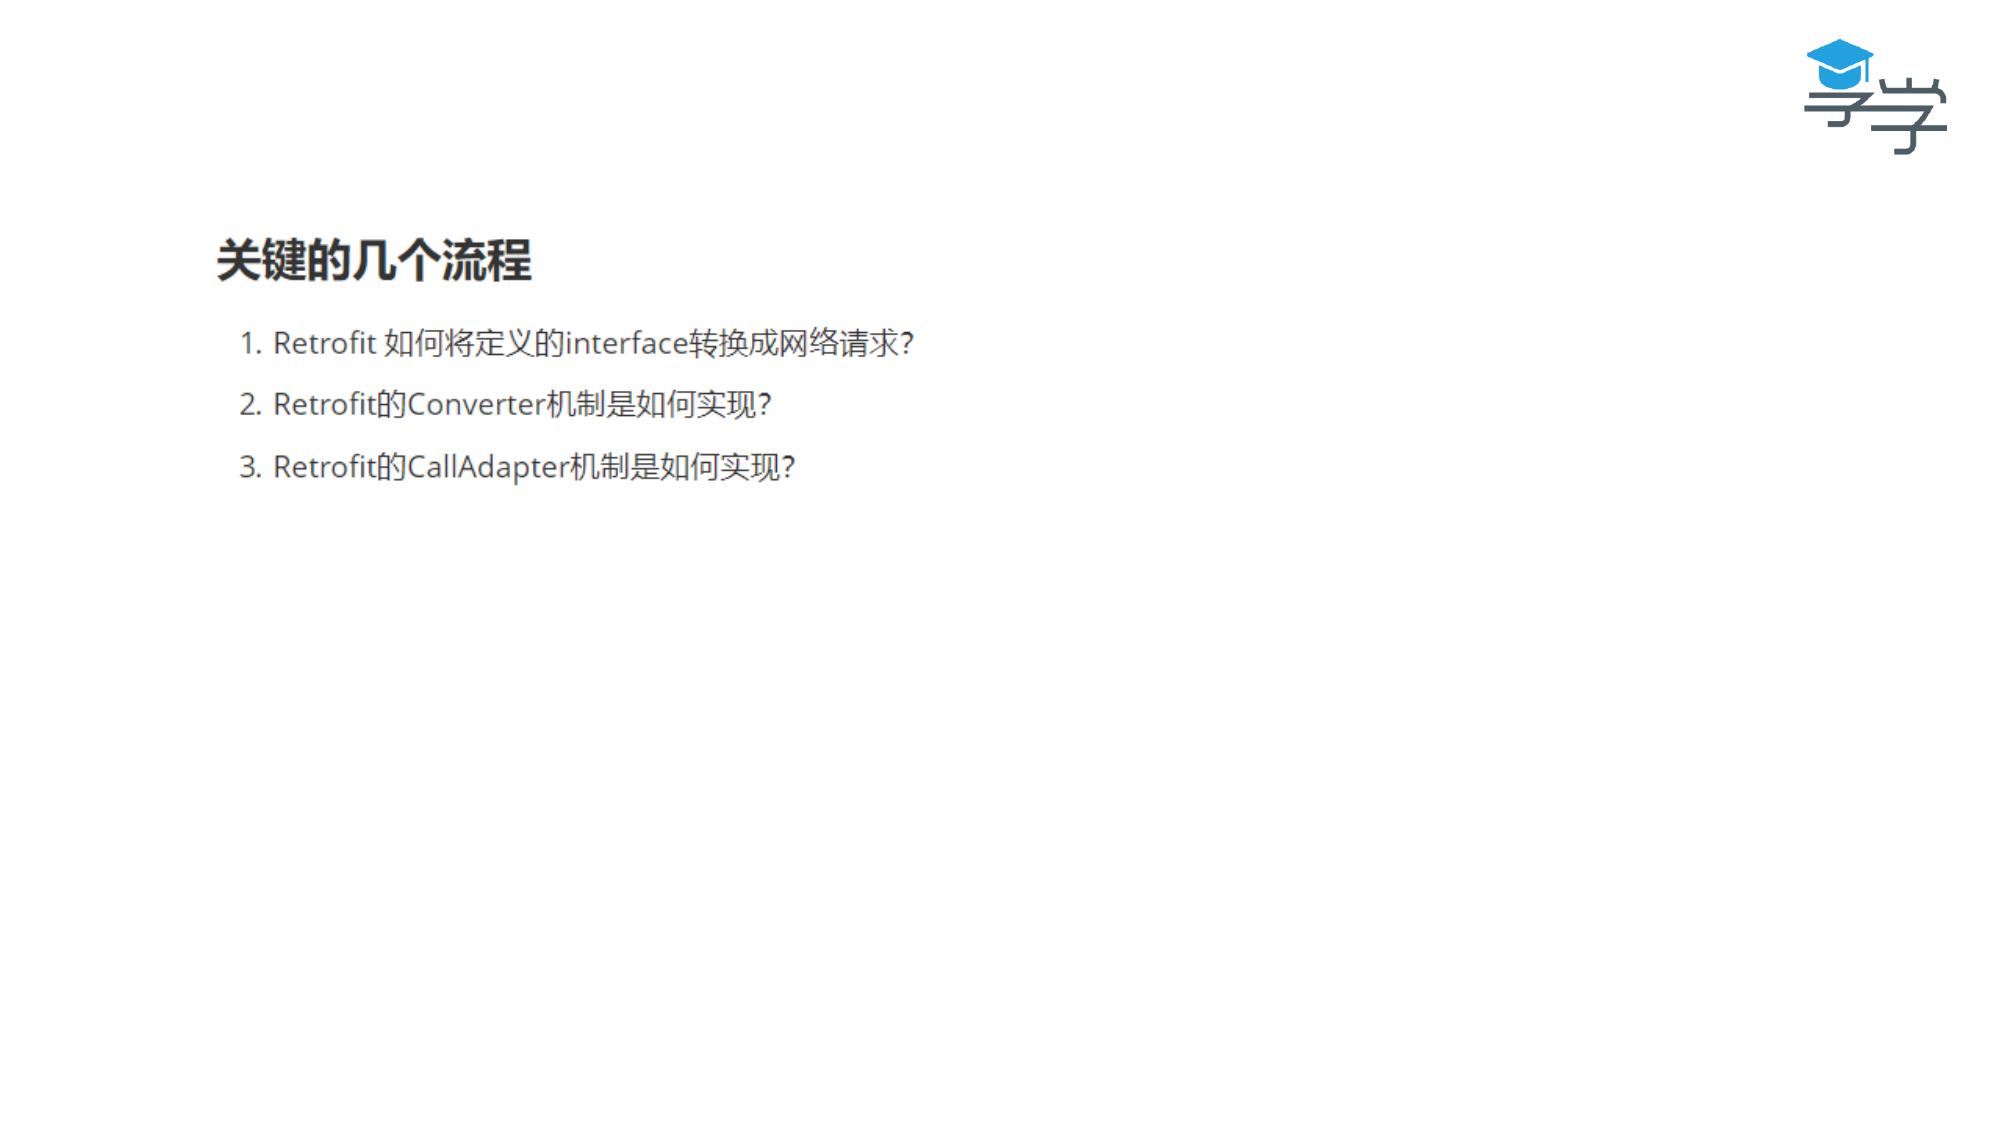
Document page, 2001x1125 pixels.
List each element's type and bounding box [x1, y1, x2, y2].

picture [1799, 20, 1952, 173]
picture [169, 188, 1092, 534]
